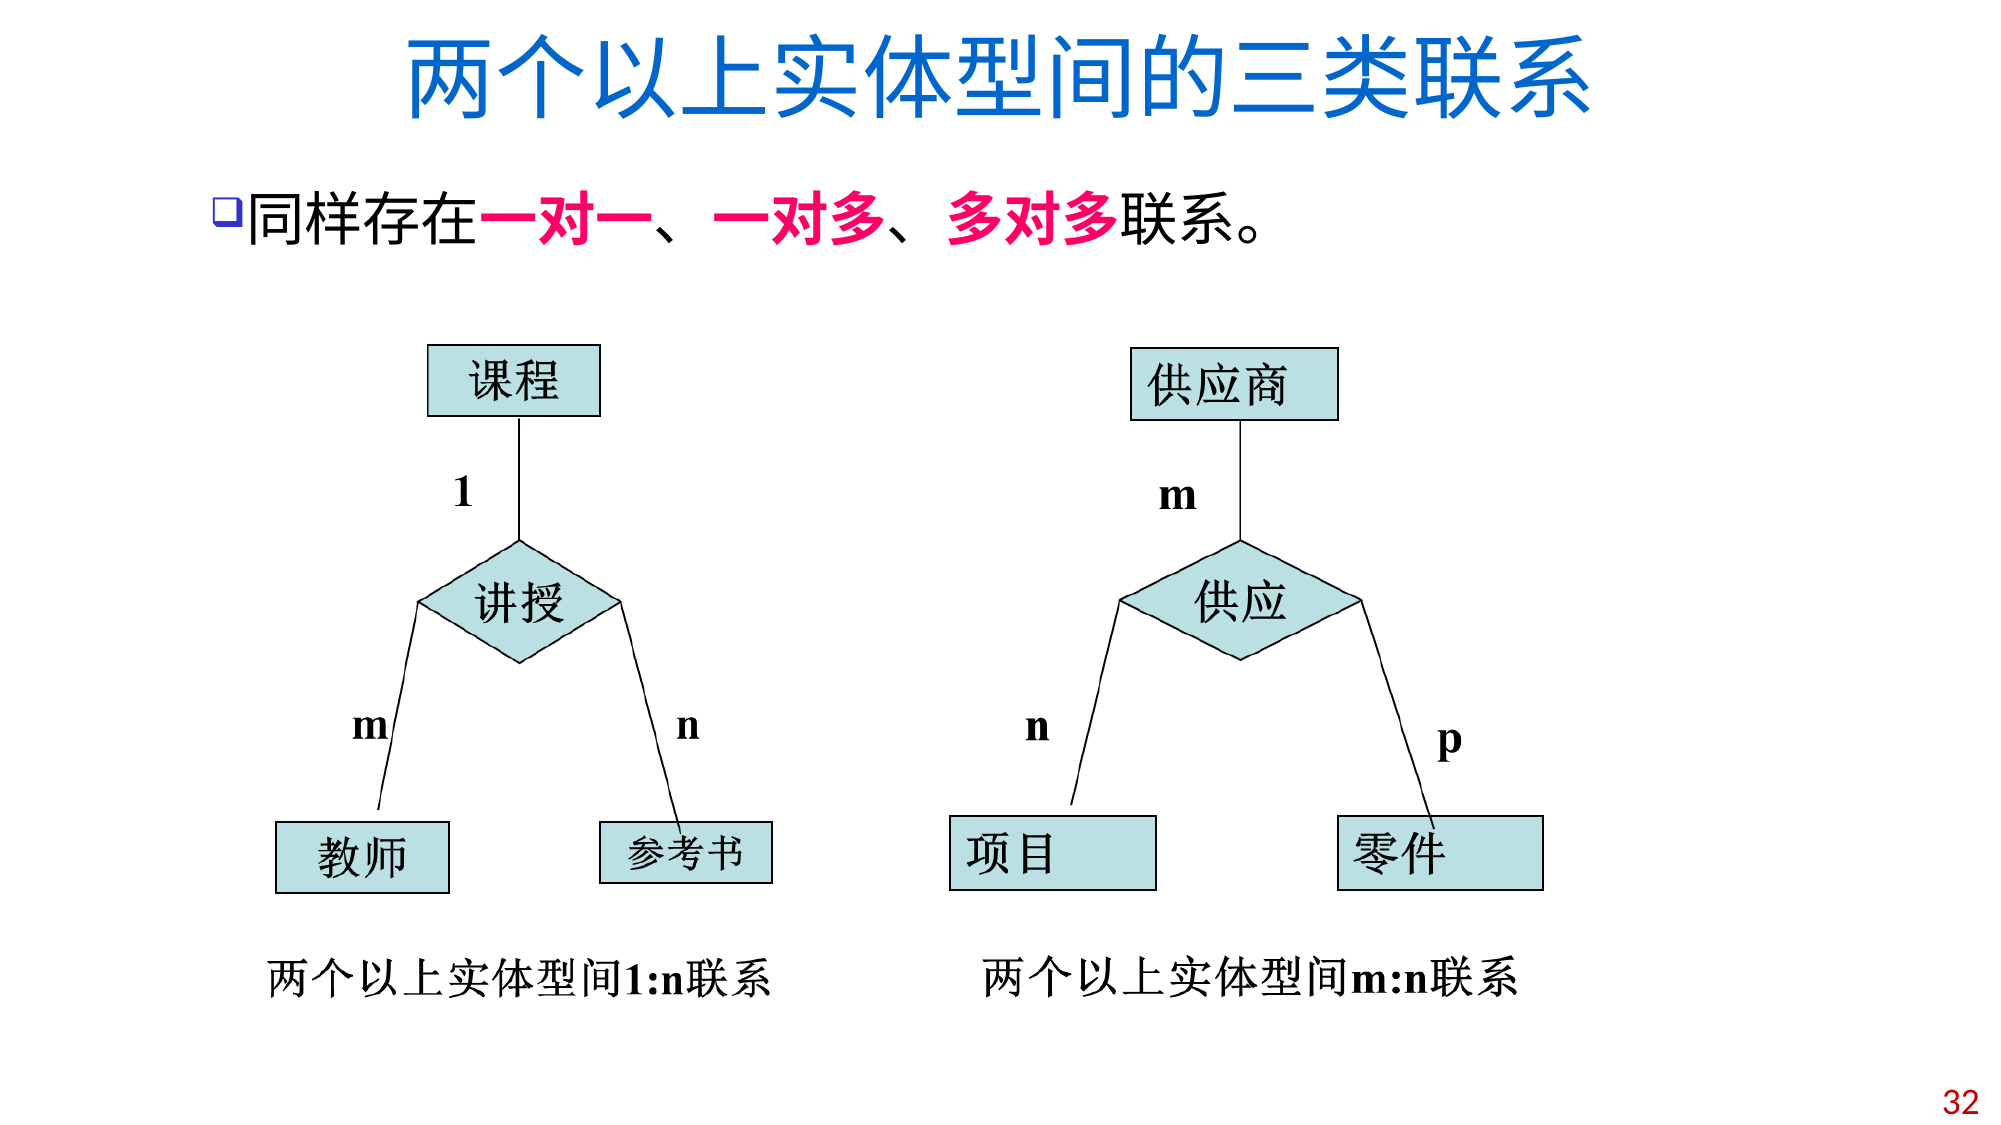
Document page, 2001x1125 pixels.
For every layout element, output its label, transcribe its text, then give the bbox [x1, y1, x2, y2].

picture [918, 336, 1583, 1031]
slide_number 31 [1528, 1079, 1995, 1120]
list 同样存在一对一、一对多、多对多联系。 [194, 174, 2000, 338]
title 两个以上实体型间的三类联系 [0, 0, 2000, 150]
picture [237, 334, 801, 1031]
